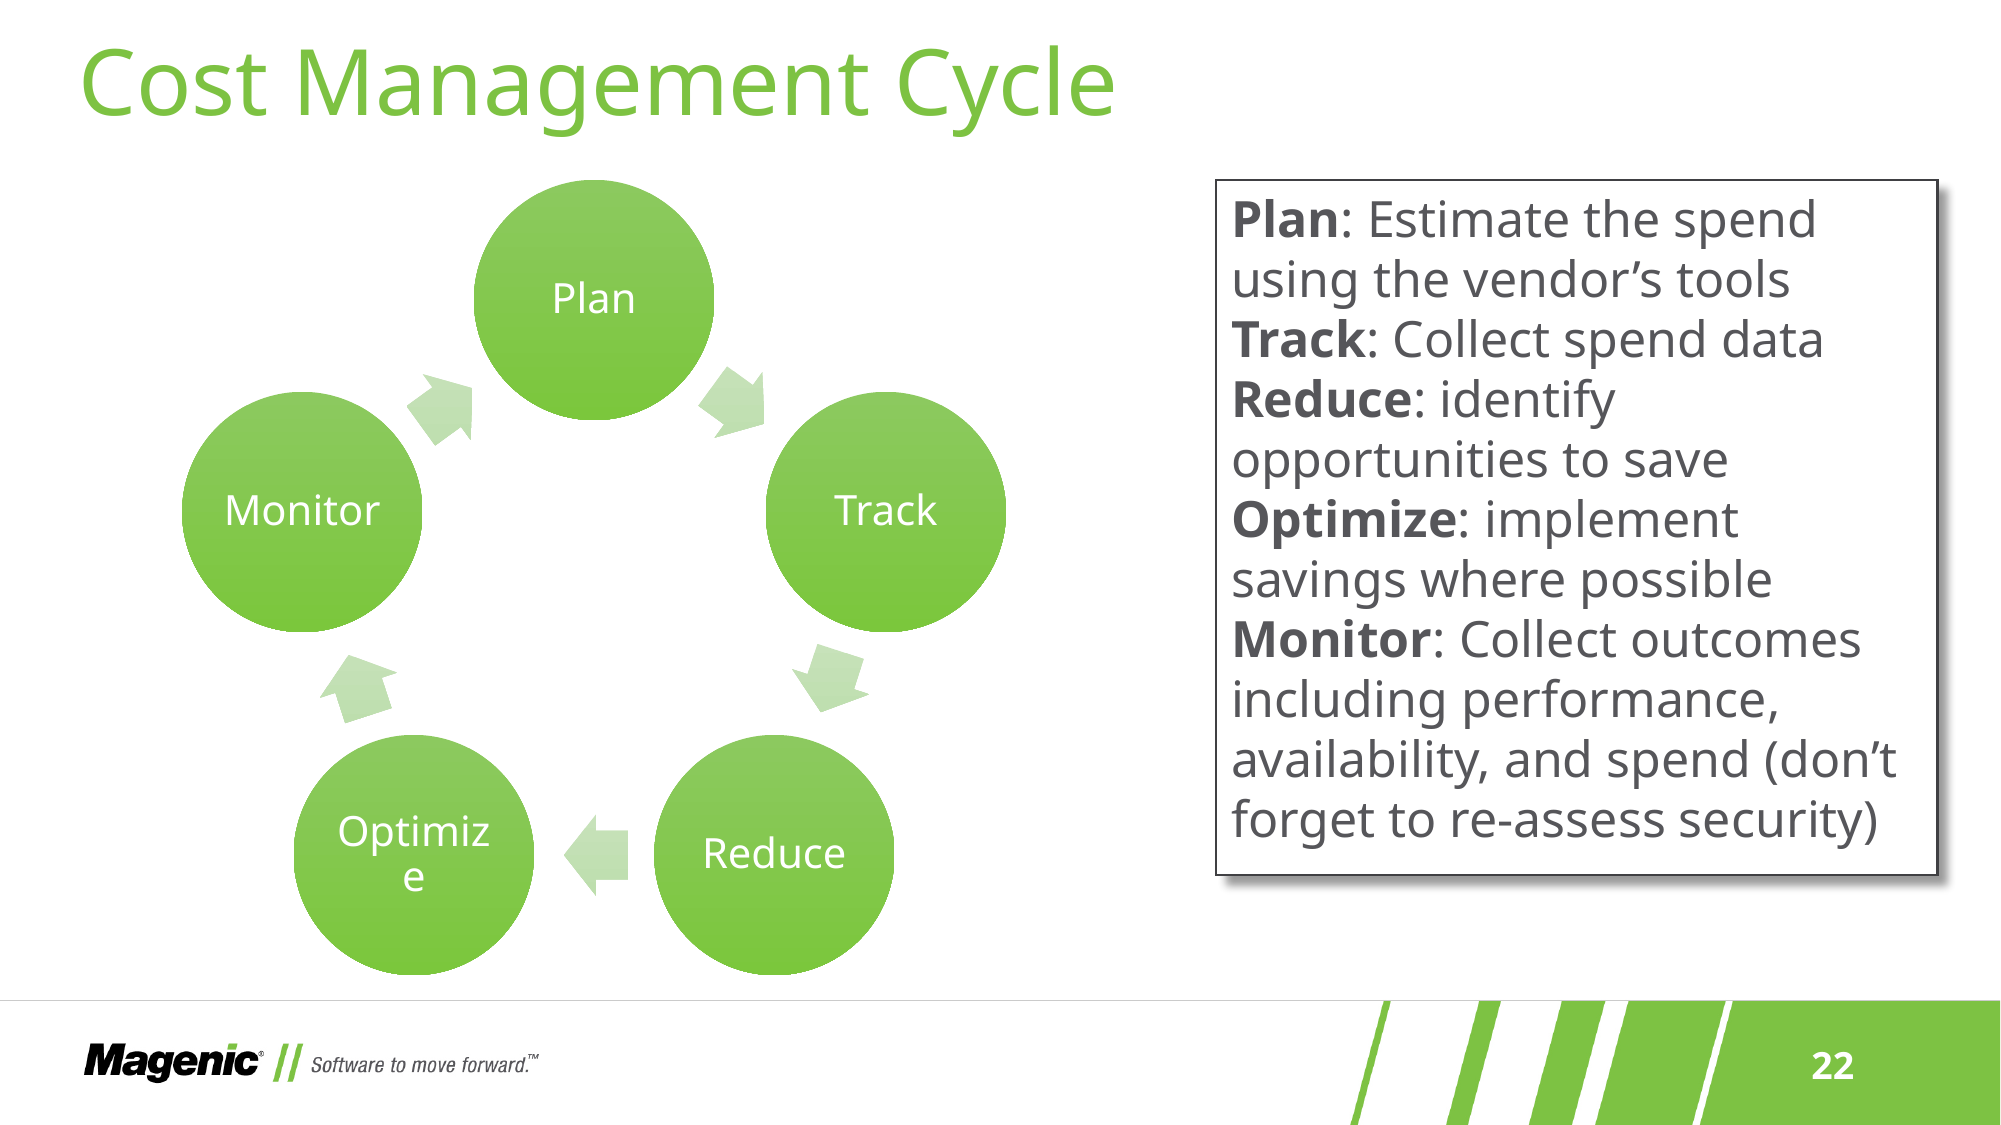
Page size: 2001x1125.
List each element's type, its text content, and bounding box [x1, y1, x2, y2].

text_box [35, 179, 1153, 976]
picture [0, 0, 2001, 1125]
title Cost Management Cycle [63, 41, 1938, 131]
text_box Plan: Estimate the spend using the vendor’s tools Track: Collect spend data Reduce: identify opportunities to save Optimize: implement savings where possible Monitor: Collect outcomes including performance, availability, and spend (don’t forget to re-assess security) [1215, 179, 1939, 876]
